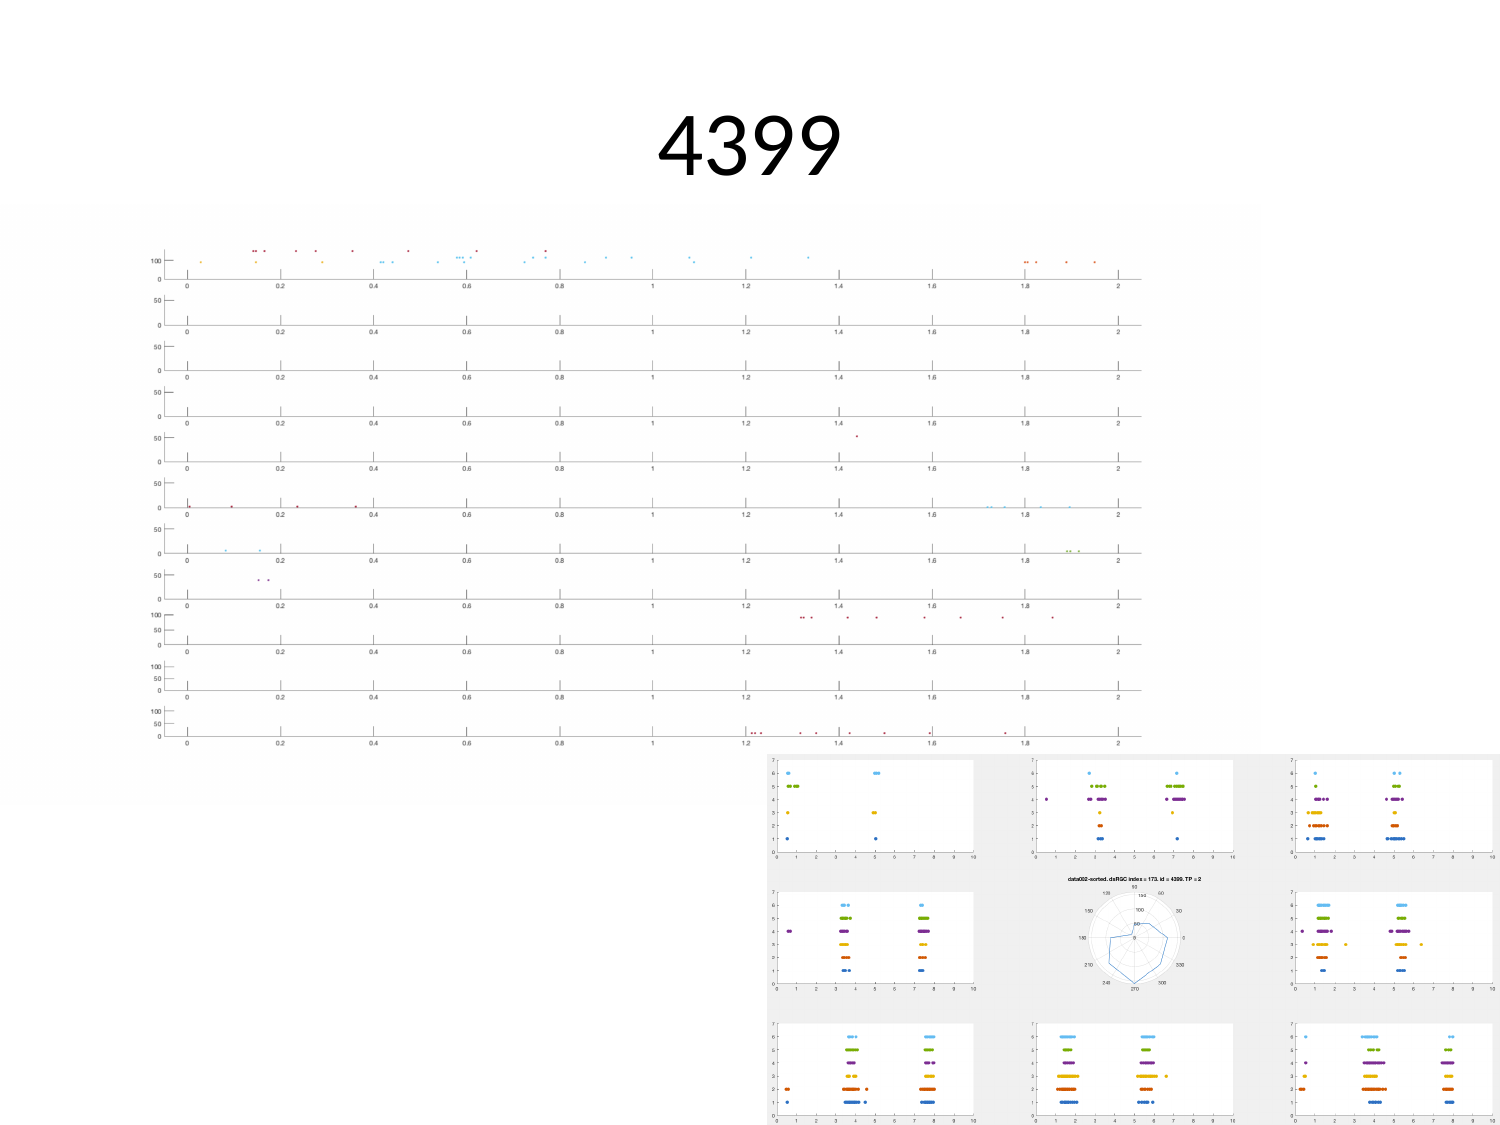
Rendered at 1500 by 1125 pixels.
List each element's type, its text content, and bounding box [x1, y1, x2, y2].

title 4399 [75, 45, 1425, 233]
picture [0, 203, 1500, 1125]
